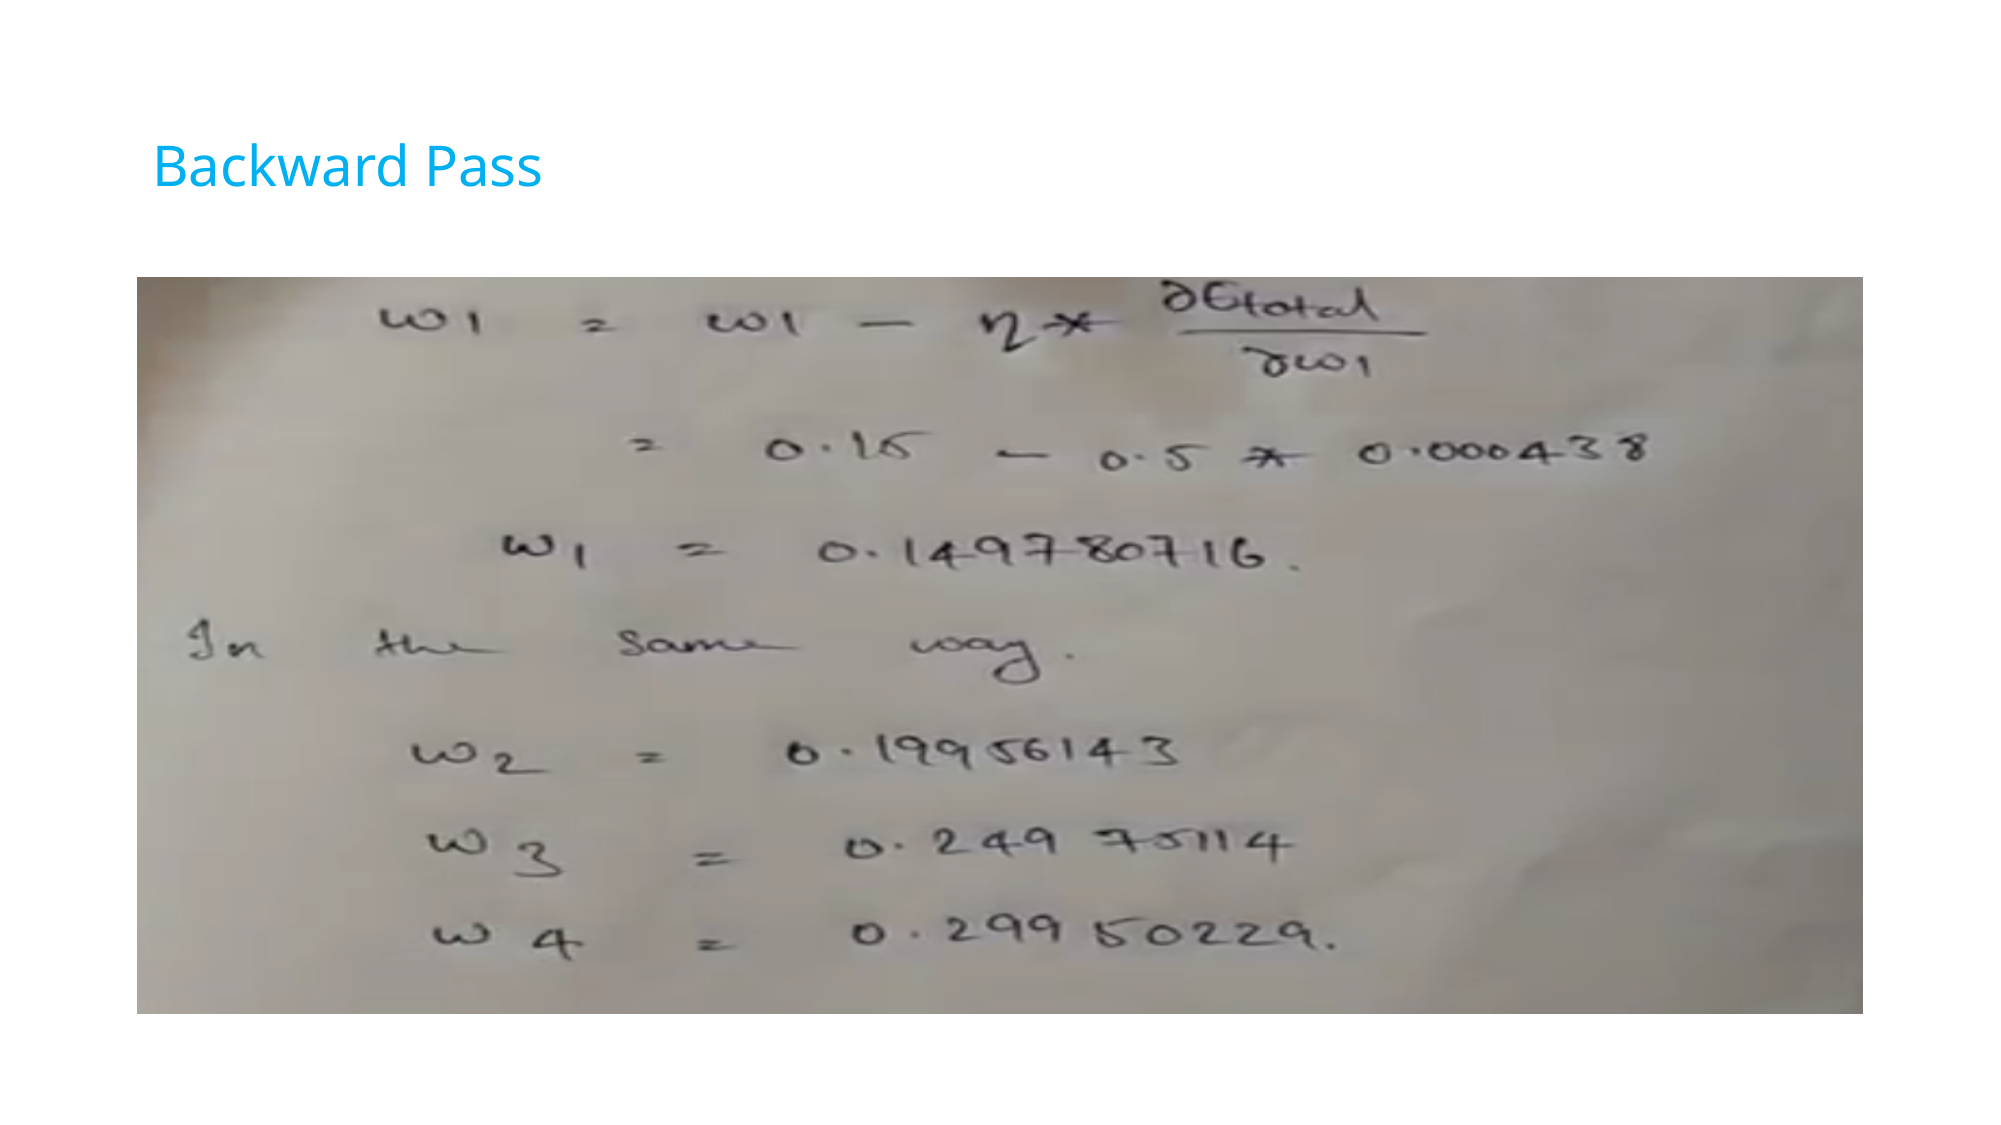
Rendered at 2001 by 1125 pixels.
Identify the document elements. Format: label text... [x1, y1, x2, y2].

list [137, 277, 1863, 1014]
title Backward Pass [137, 59, 1863, 277]
